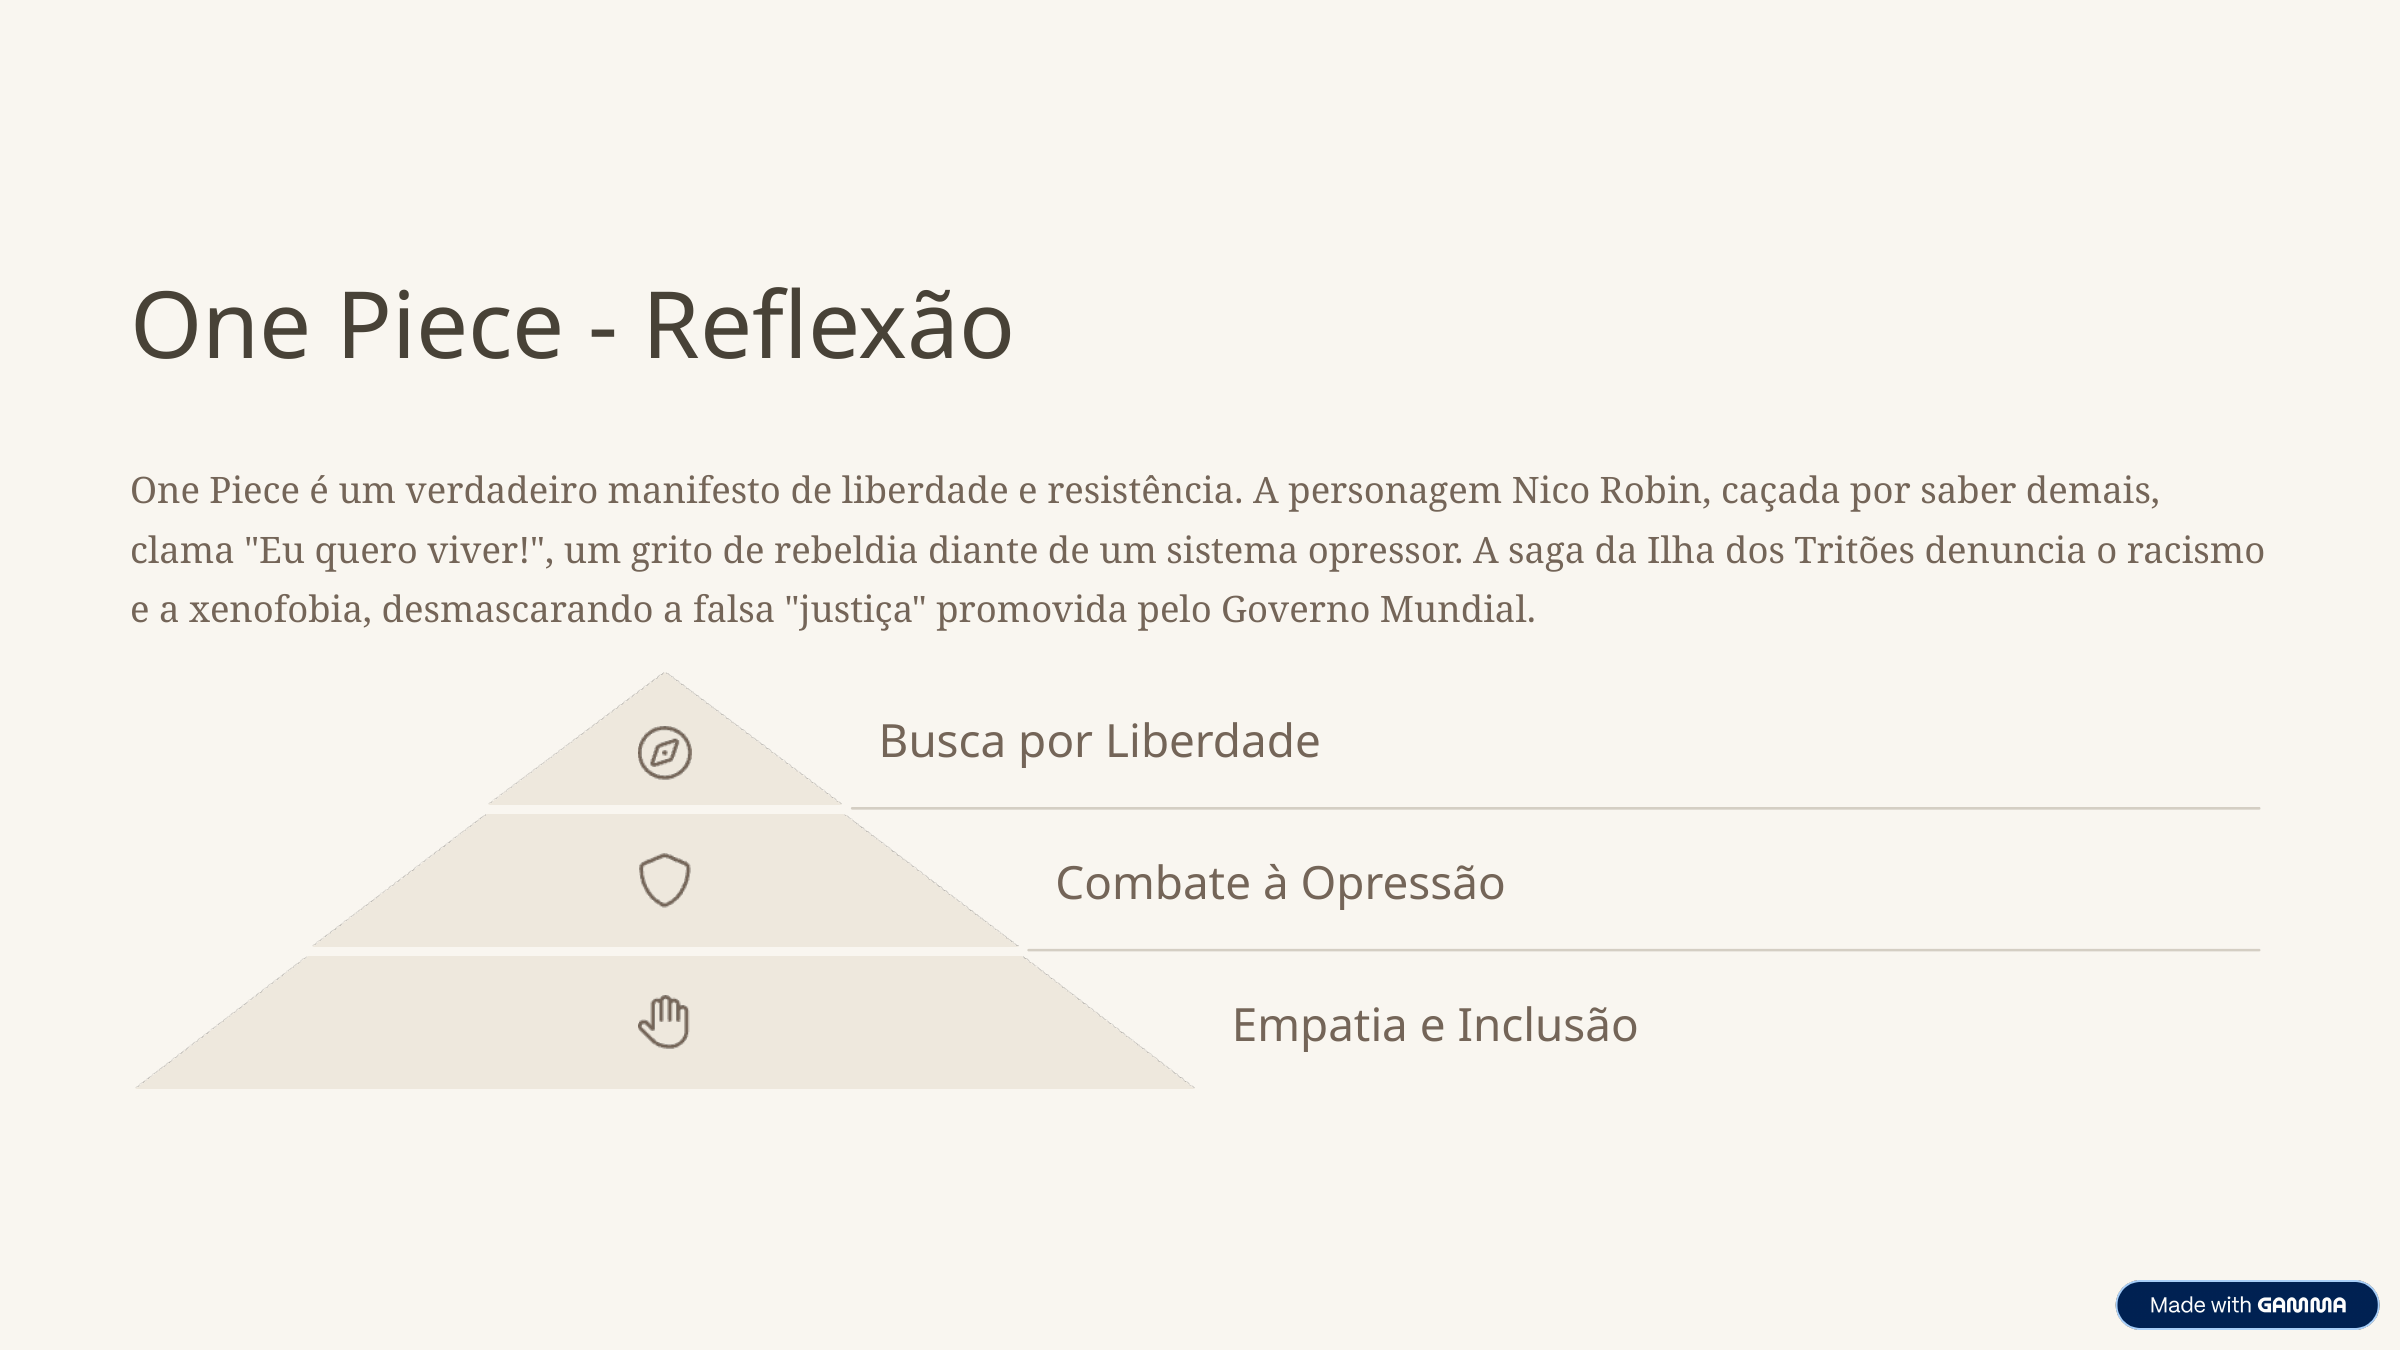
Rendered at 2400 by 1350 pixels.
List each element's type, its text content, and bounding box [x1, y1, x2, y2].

text_box Combate à Opressão [1055, 851, 1524, 910]
picture [135, 956, 1195, 1089]
text_box [1027, 948, 2261, 952]
text_box Busca por Liberdade [878, 709, 1353, 768]
picture [488, 672, 842, 805]
text_box One Piece - Reflexão [130, 261, 1063, 378]
picture [2106, 1271, 2389, 1339]
text_box Empatia e Inclusão [1231, 993, 1671, 1052]
picture [311, 814, 1019, 947]
text_box One Piece é um verdadeiro manifesto de liberdade e resistência. A personagem Nico Robin, caçada por saber demais, clama "Eu quero viver!", um grito de rebeldia diante de um sistema opressor. A saga da Ilha dos Tritões denuncia o racismo e a xenofobia, desmascarando a falsa "justiça" promovida pelo Governo Mundial. [130, 451, 2270, 631]
